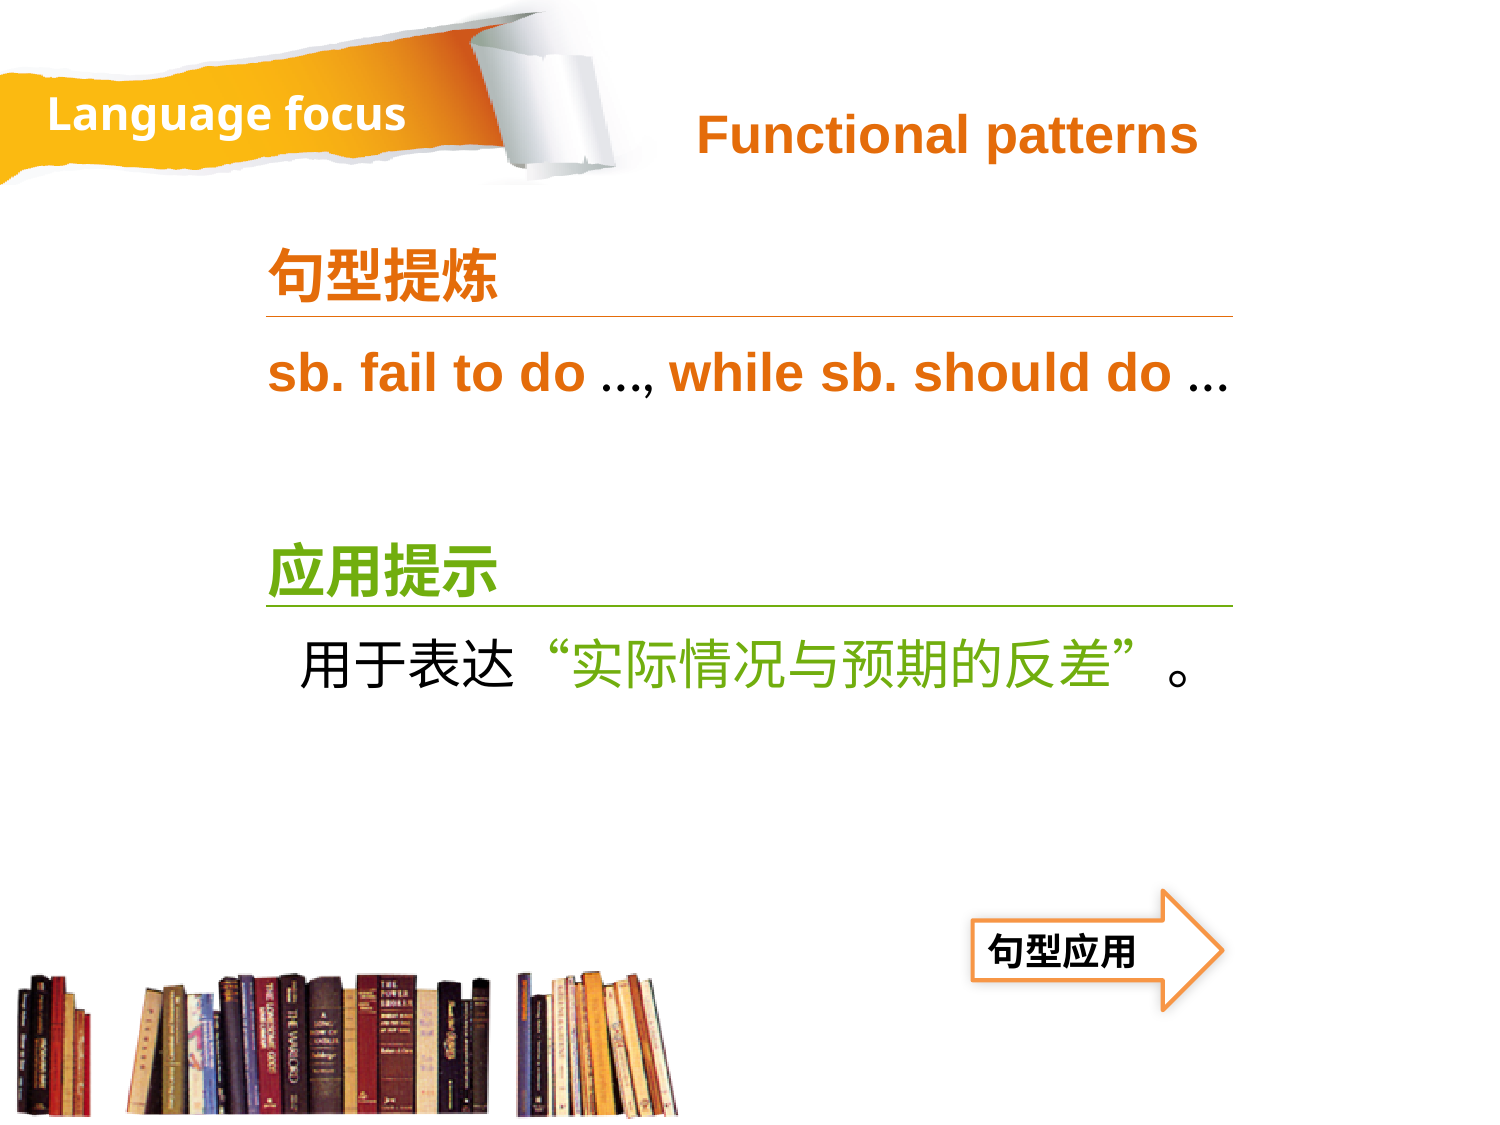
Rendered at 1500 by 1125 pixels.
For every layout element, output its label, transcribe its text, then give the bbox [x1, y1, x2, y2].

text_box 应用提示 [252, 527, 560, 612]
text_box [0, 0, 1220, 185]
text_box sb. fail to do …, while sb. should do … [252, 325, 1282, 410]
picture [0, 963, 691, 1122]
text_box 用于表达“实际情况与预期的反差”。 [259, 629, 1258, 788]
text_box 句型提炼 [252, 231, 573, 317]
text_box 句型应用 [970, 888, 1225, 1013]
